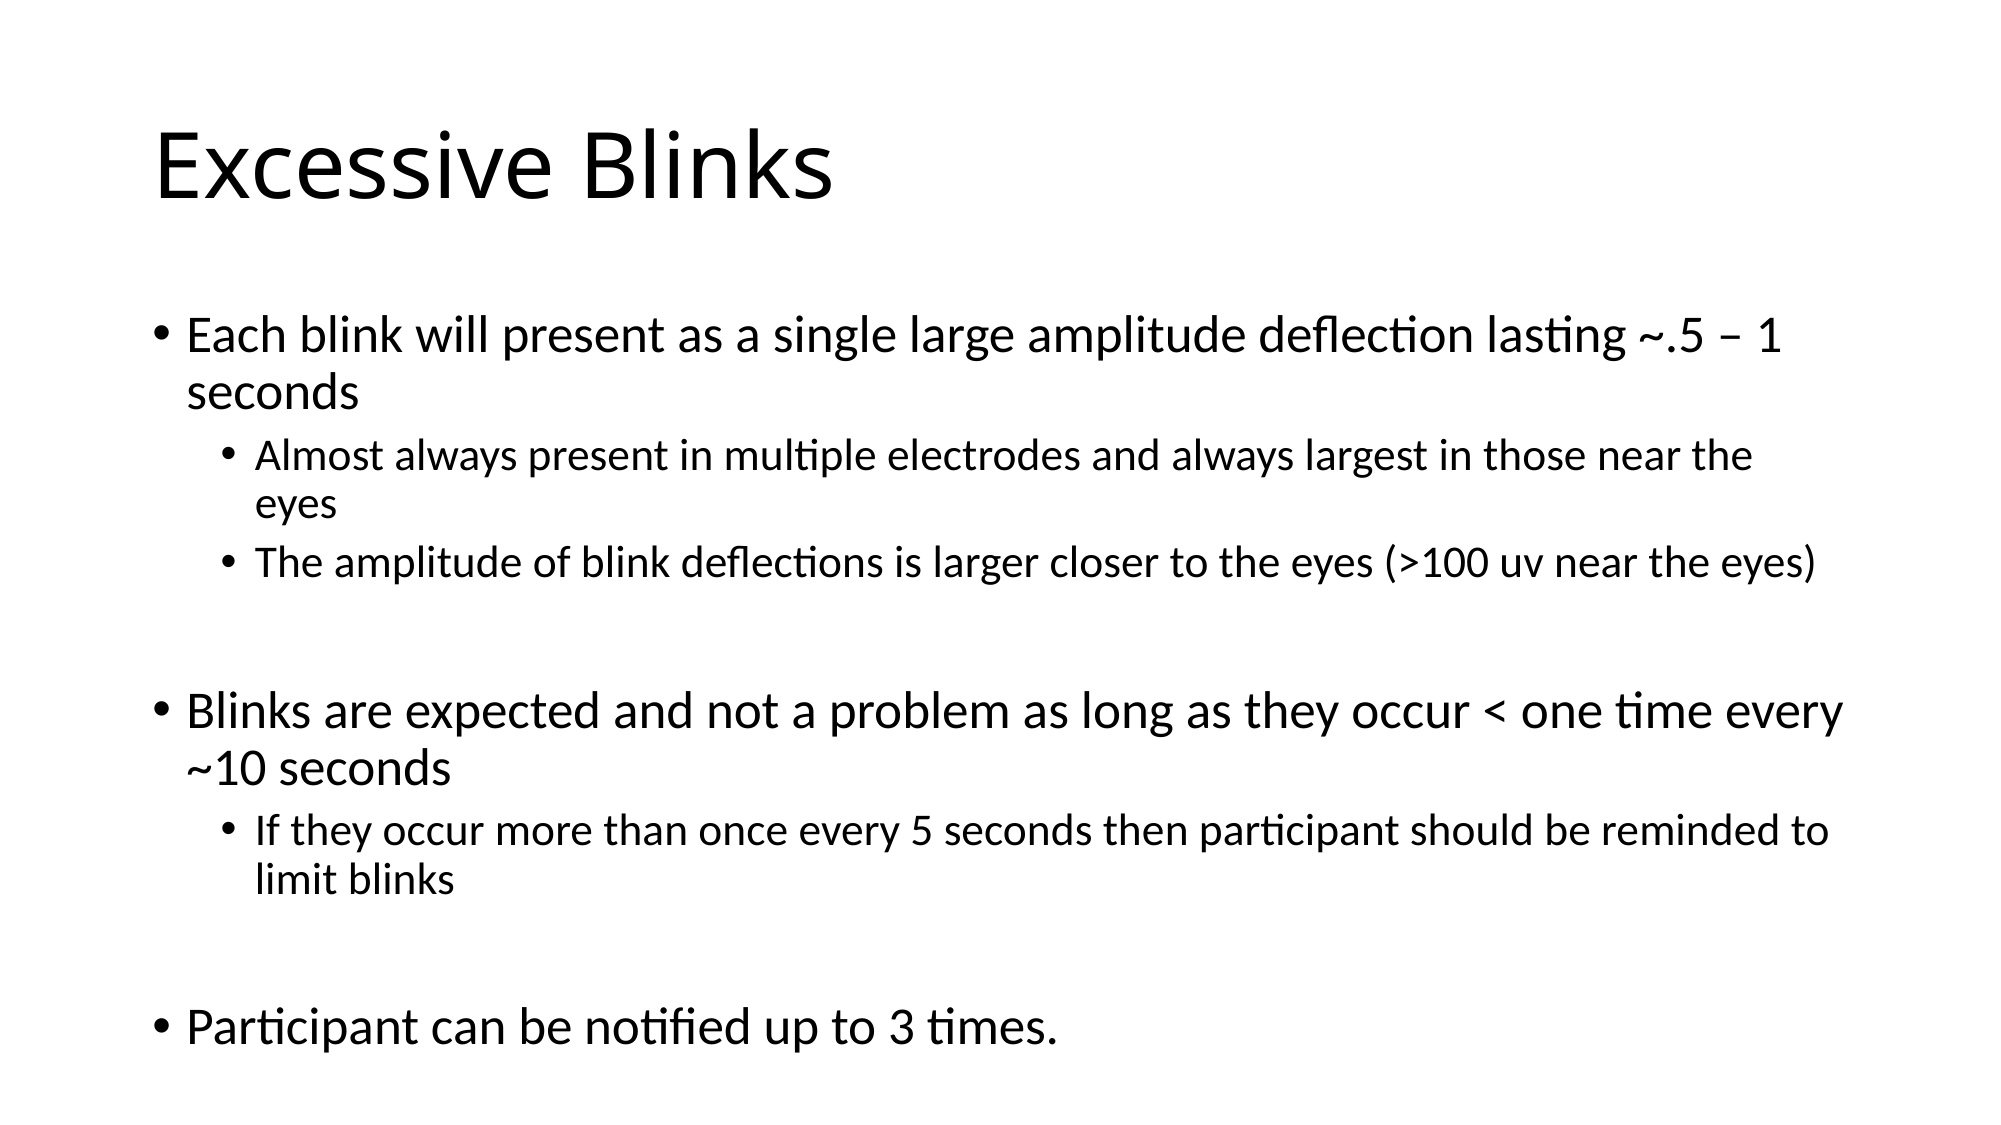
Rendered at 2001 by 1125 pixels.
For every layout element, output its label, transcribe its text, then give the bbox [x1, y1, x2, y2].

title Excessive Blinks [137, 59, 1863, 278]
list Each blink will present as a single large amplitude deflection lasting ~.5 – 1 seconds Almost always present in multiple electrodes and always largest in those near the eyes The amplitude of blink deflections is larger closer to the eyes (>100 uv near the eyes) Blinks are expected and not a problem as long as they occur < one time every ~10 seconds If they occur more than once every 5 seconds then participant should be reminded to limit blinks Participant can be notified up to 3 times. [137, 299, 1863, 1103]
